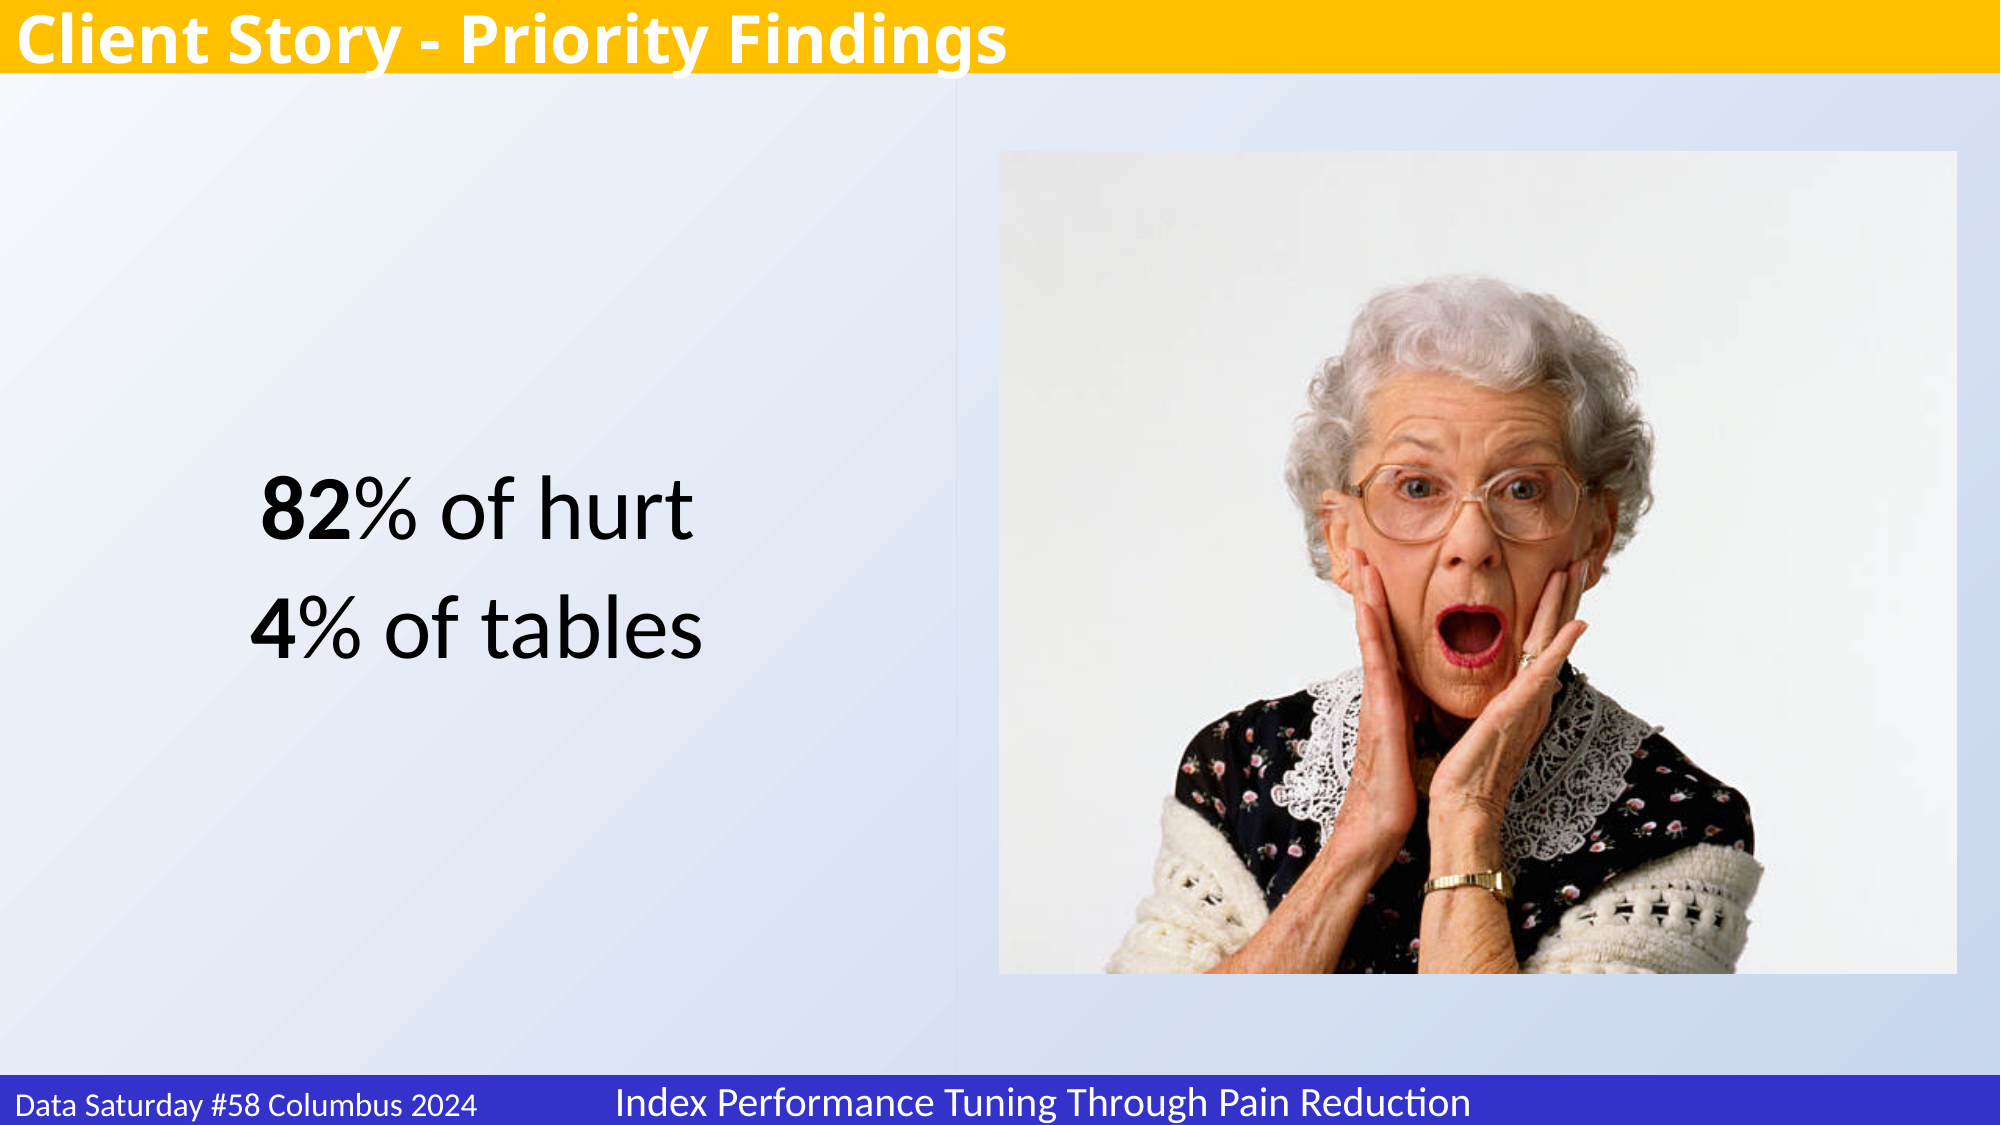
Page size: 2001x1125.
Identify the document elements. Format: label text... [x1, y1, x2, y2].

title Client Story - Priority Findings [0, 0, 2000, 74]
list 82% of hurt 4% of tables [0, 74, 957, 1073]
picture [999, 151, 1957, 974]
